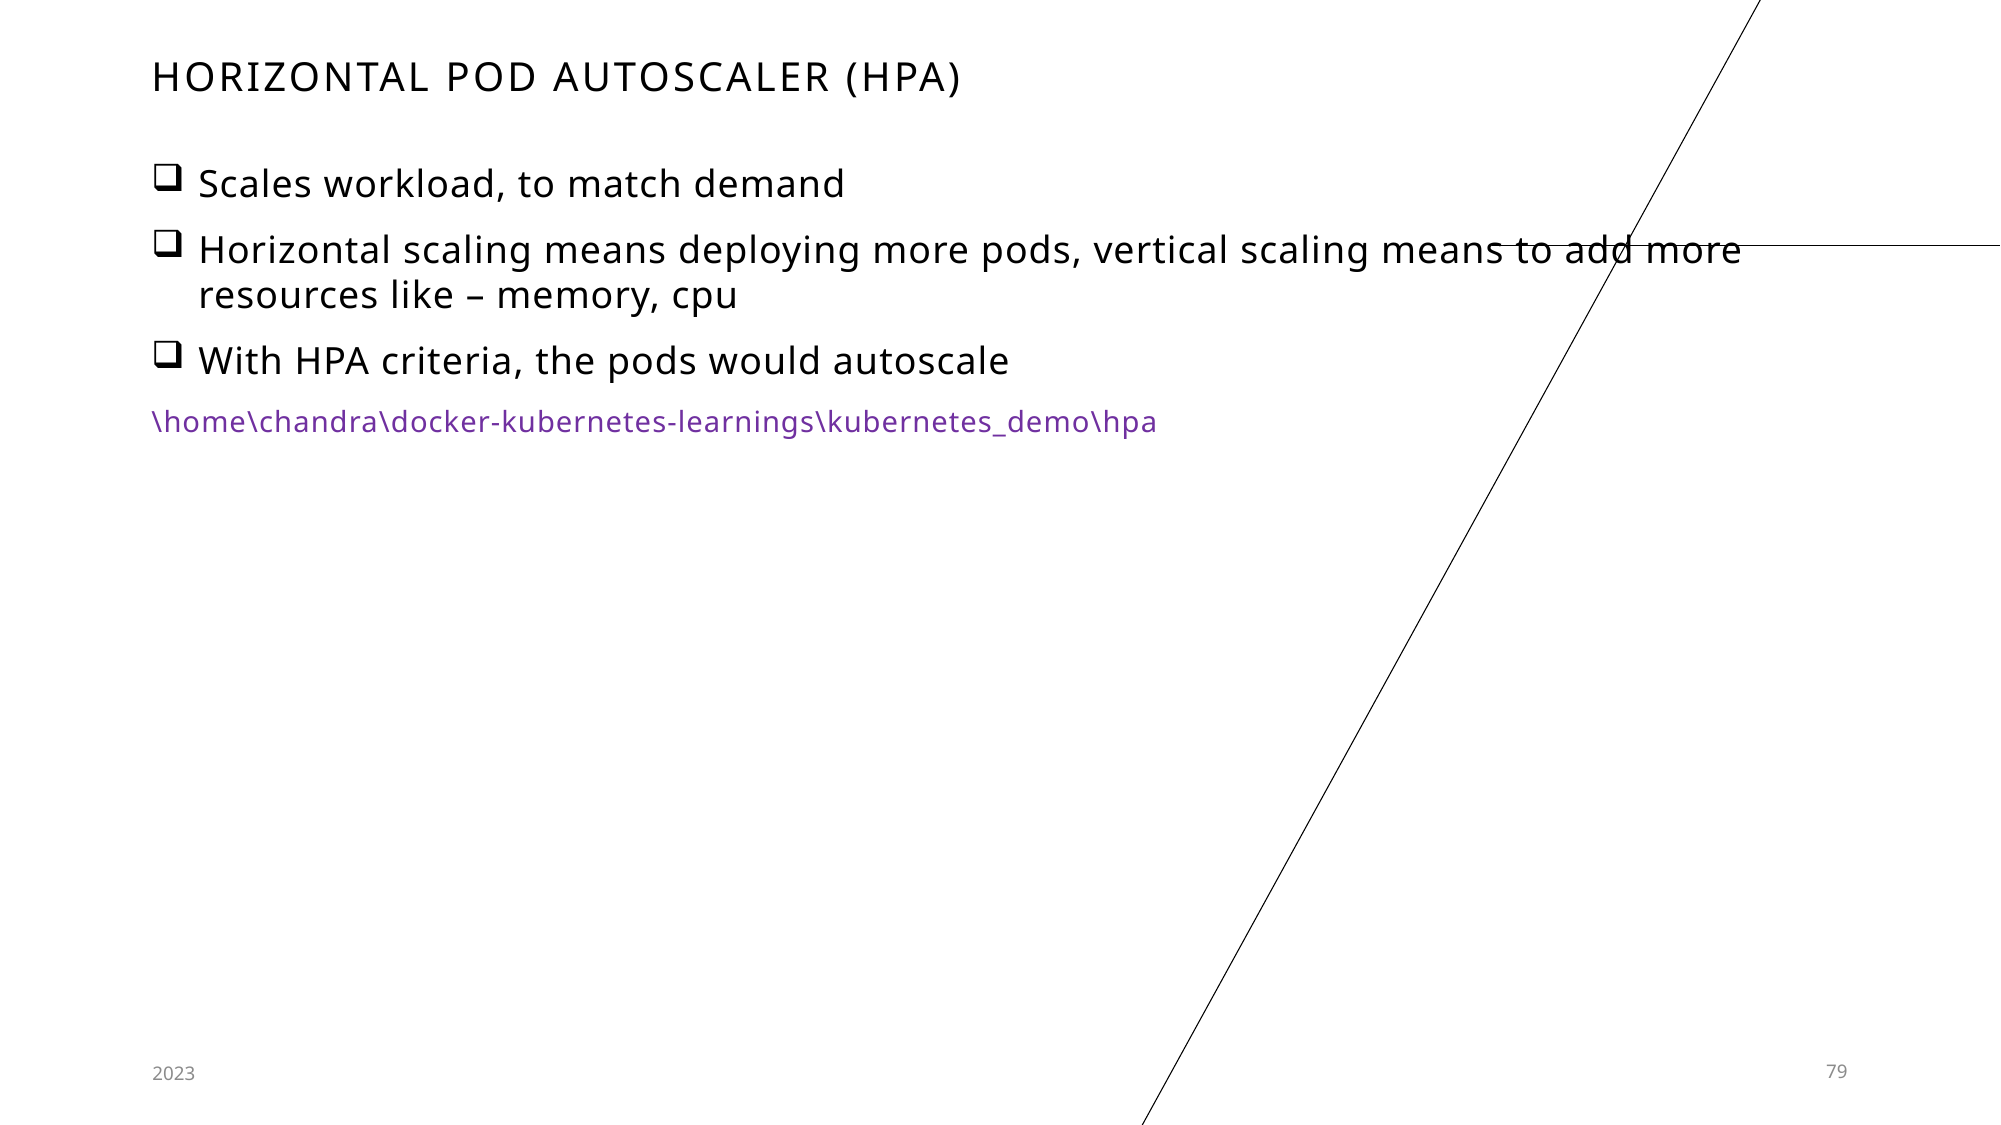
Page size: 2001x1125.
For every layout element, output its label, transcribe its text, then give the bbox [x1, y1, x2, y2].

list Scales workload, to match demand Horizontal scaling means deploying more pods, vertical scaling means to add more resources like – memory, cpu With HPA criteria, the pods would autoscale \home\chandra\docker-kubernetes-learnings\kubernetes_demo\hpa [136, 152, 1824, 713]
slide_number 2023 [137, 1042, 338, 1103]
title Horizontal pod autoscaler (HPA) [136, 23, 1125, 108]
slide_number 79 [1412, 1042, 1863, 1103]
